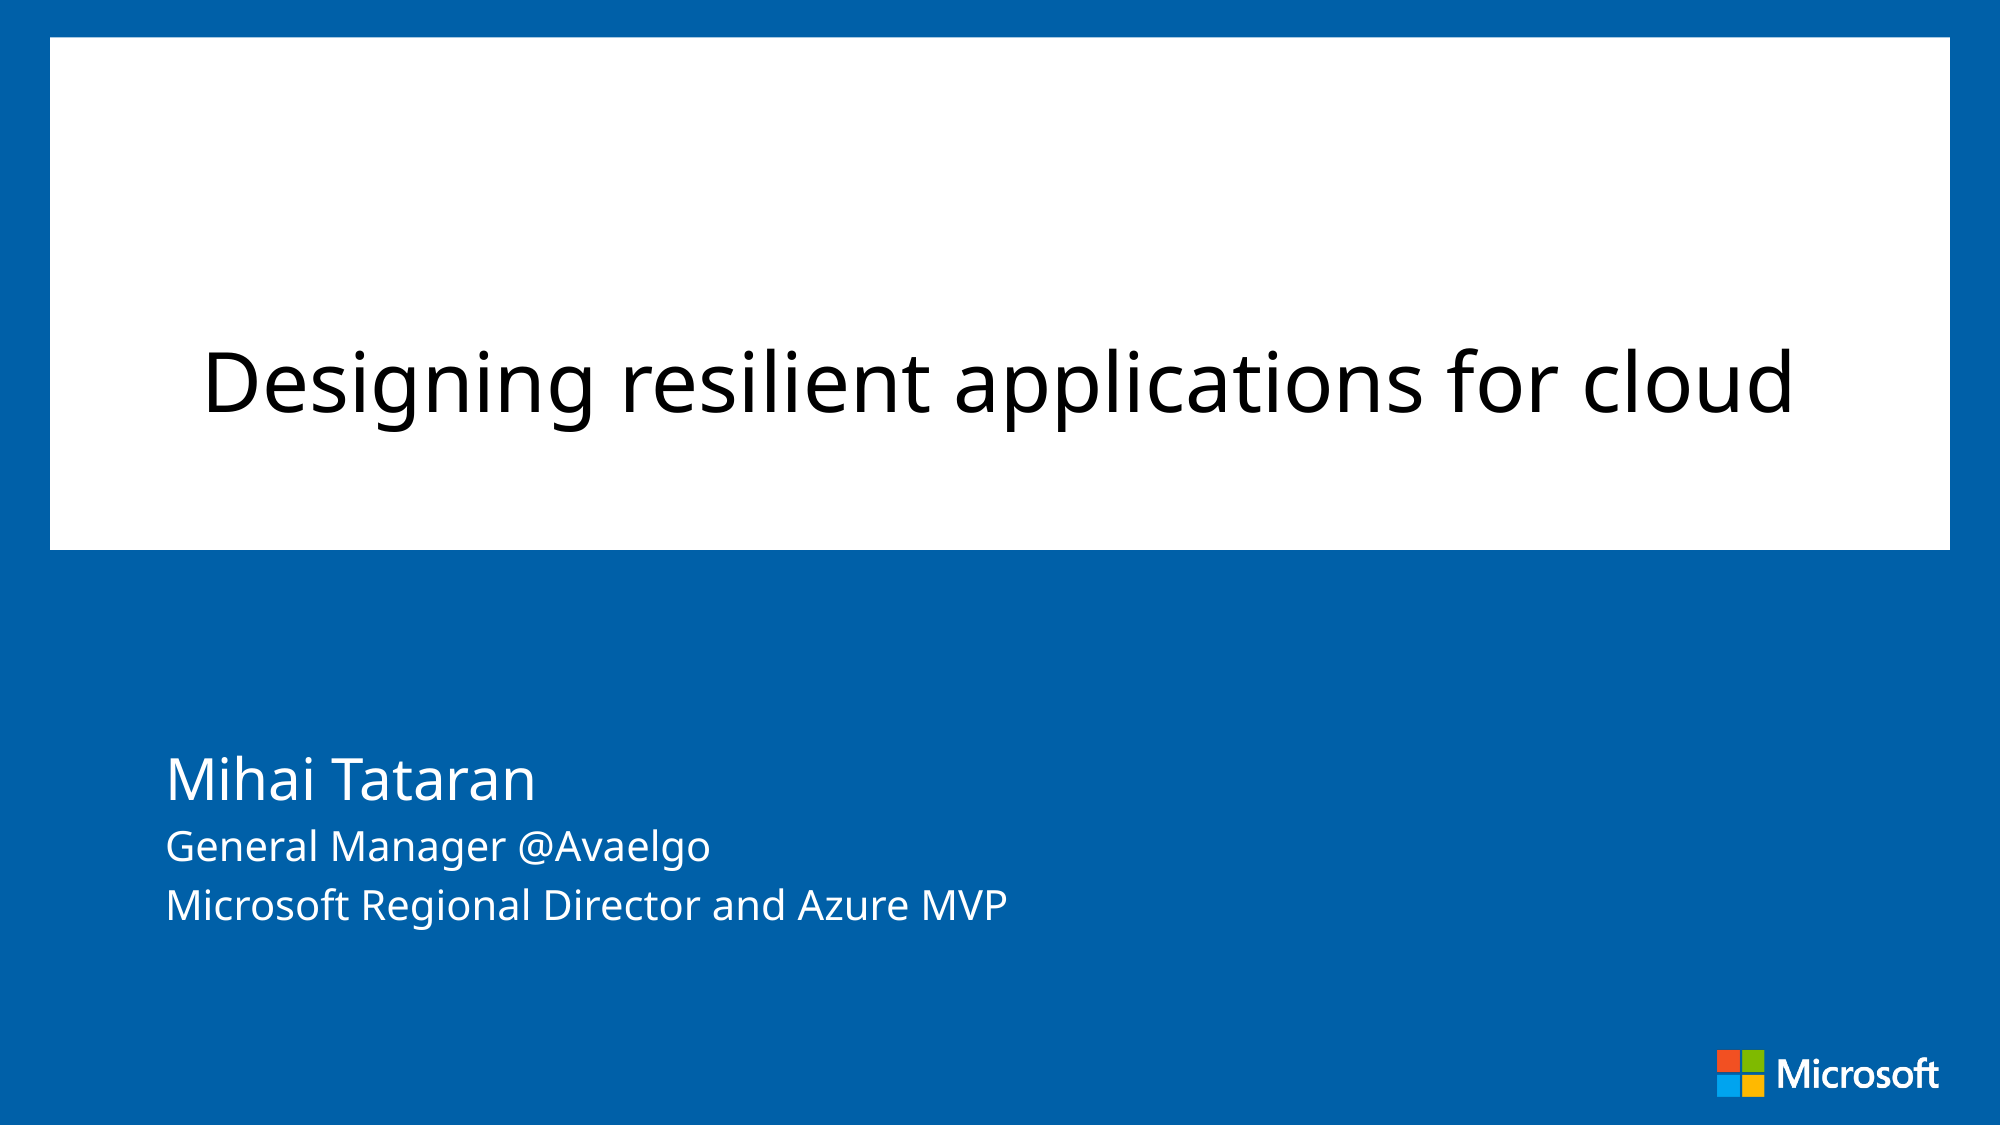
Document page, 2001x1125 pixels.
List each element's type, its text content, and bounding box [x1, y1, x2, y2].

picture [1686, 1021, 1969, 1125]
list Mihai Tataran General Manager @Avaelgo Microsoft Regional Director and Azure MVP [149, 702, 1851, 969]
title Designing resilient applications for cloud [149, 267, 1851, 492]
